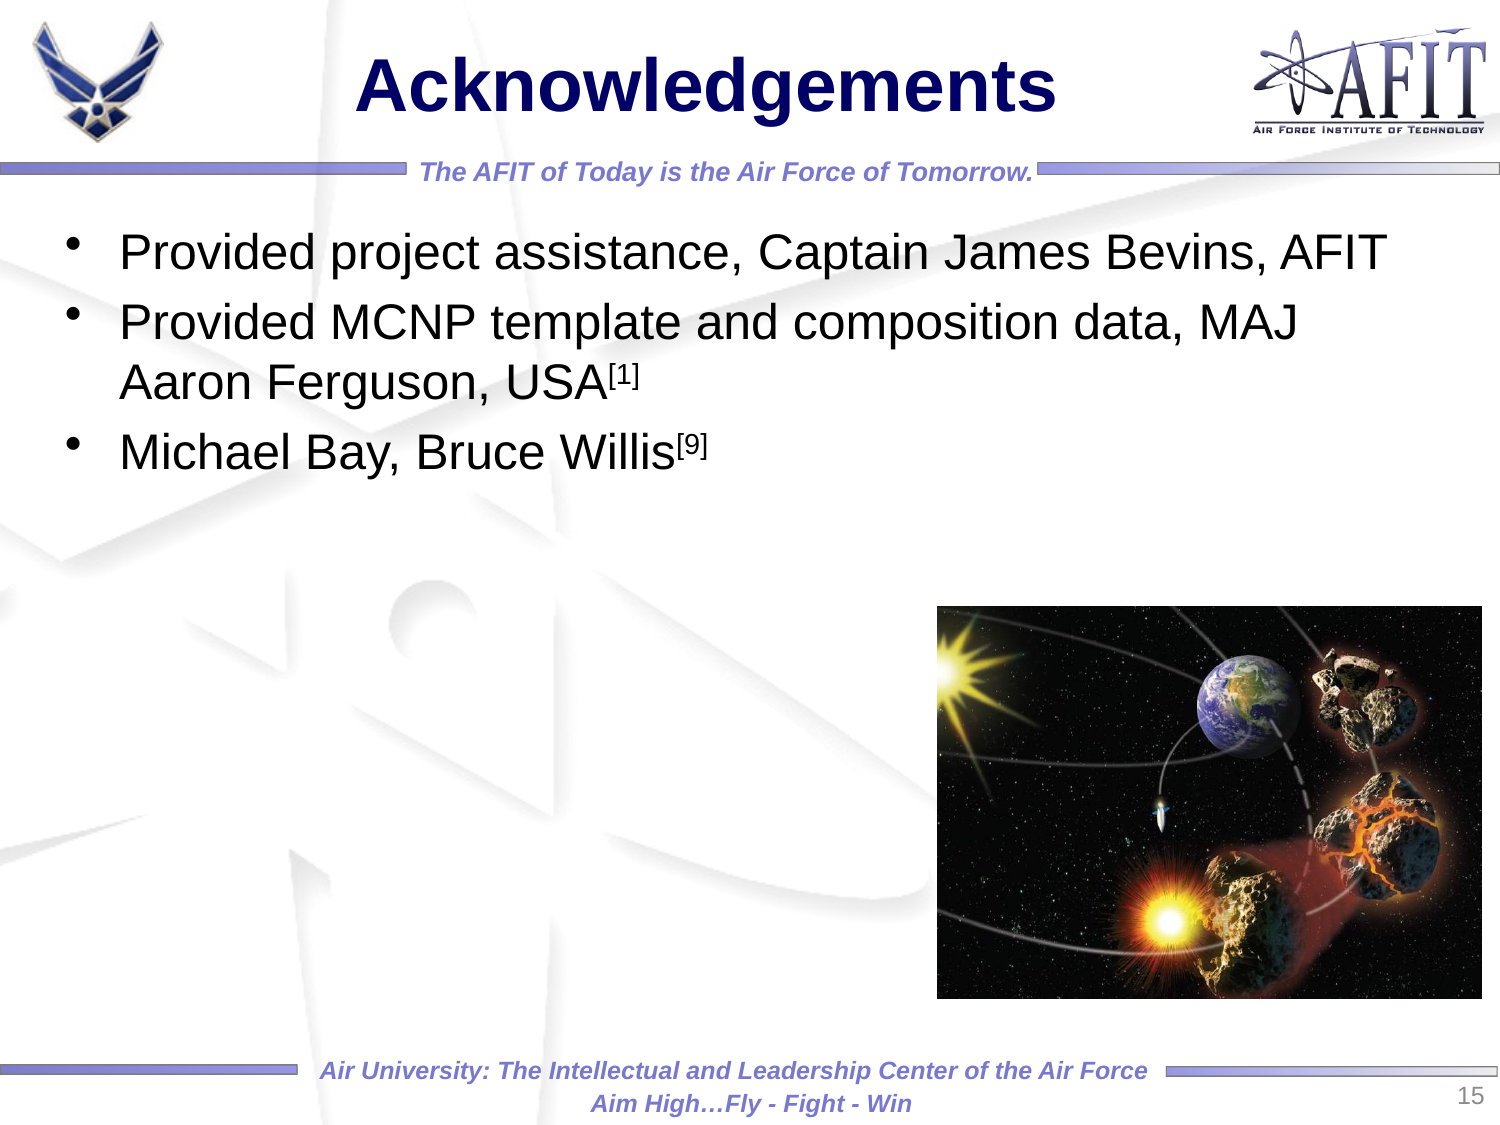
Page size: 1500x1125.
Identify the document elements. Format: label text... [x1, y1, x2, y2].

picture [937, 605, 1482, 1000]
slide_number 15 [1149, 1065, 1500, 1125]
list Provided project assistance, Captain James Bevins, AFIT Provided MCNP template and composition data, MAJ Aaron Ferguson, USA[1] Michael Bay, Bruce Willis[9] [50, 212, 1450, 1013]
picture [32, 21, 162, 143]
title Acknowledgements [162, 0, 1251, 163]
